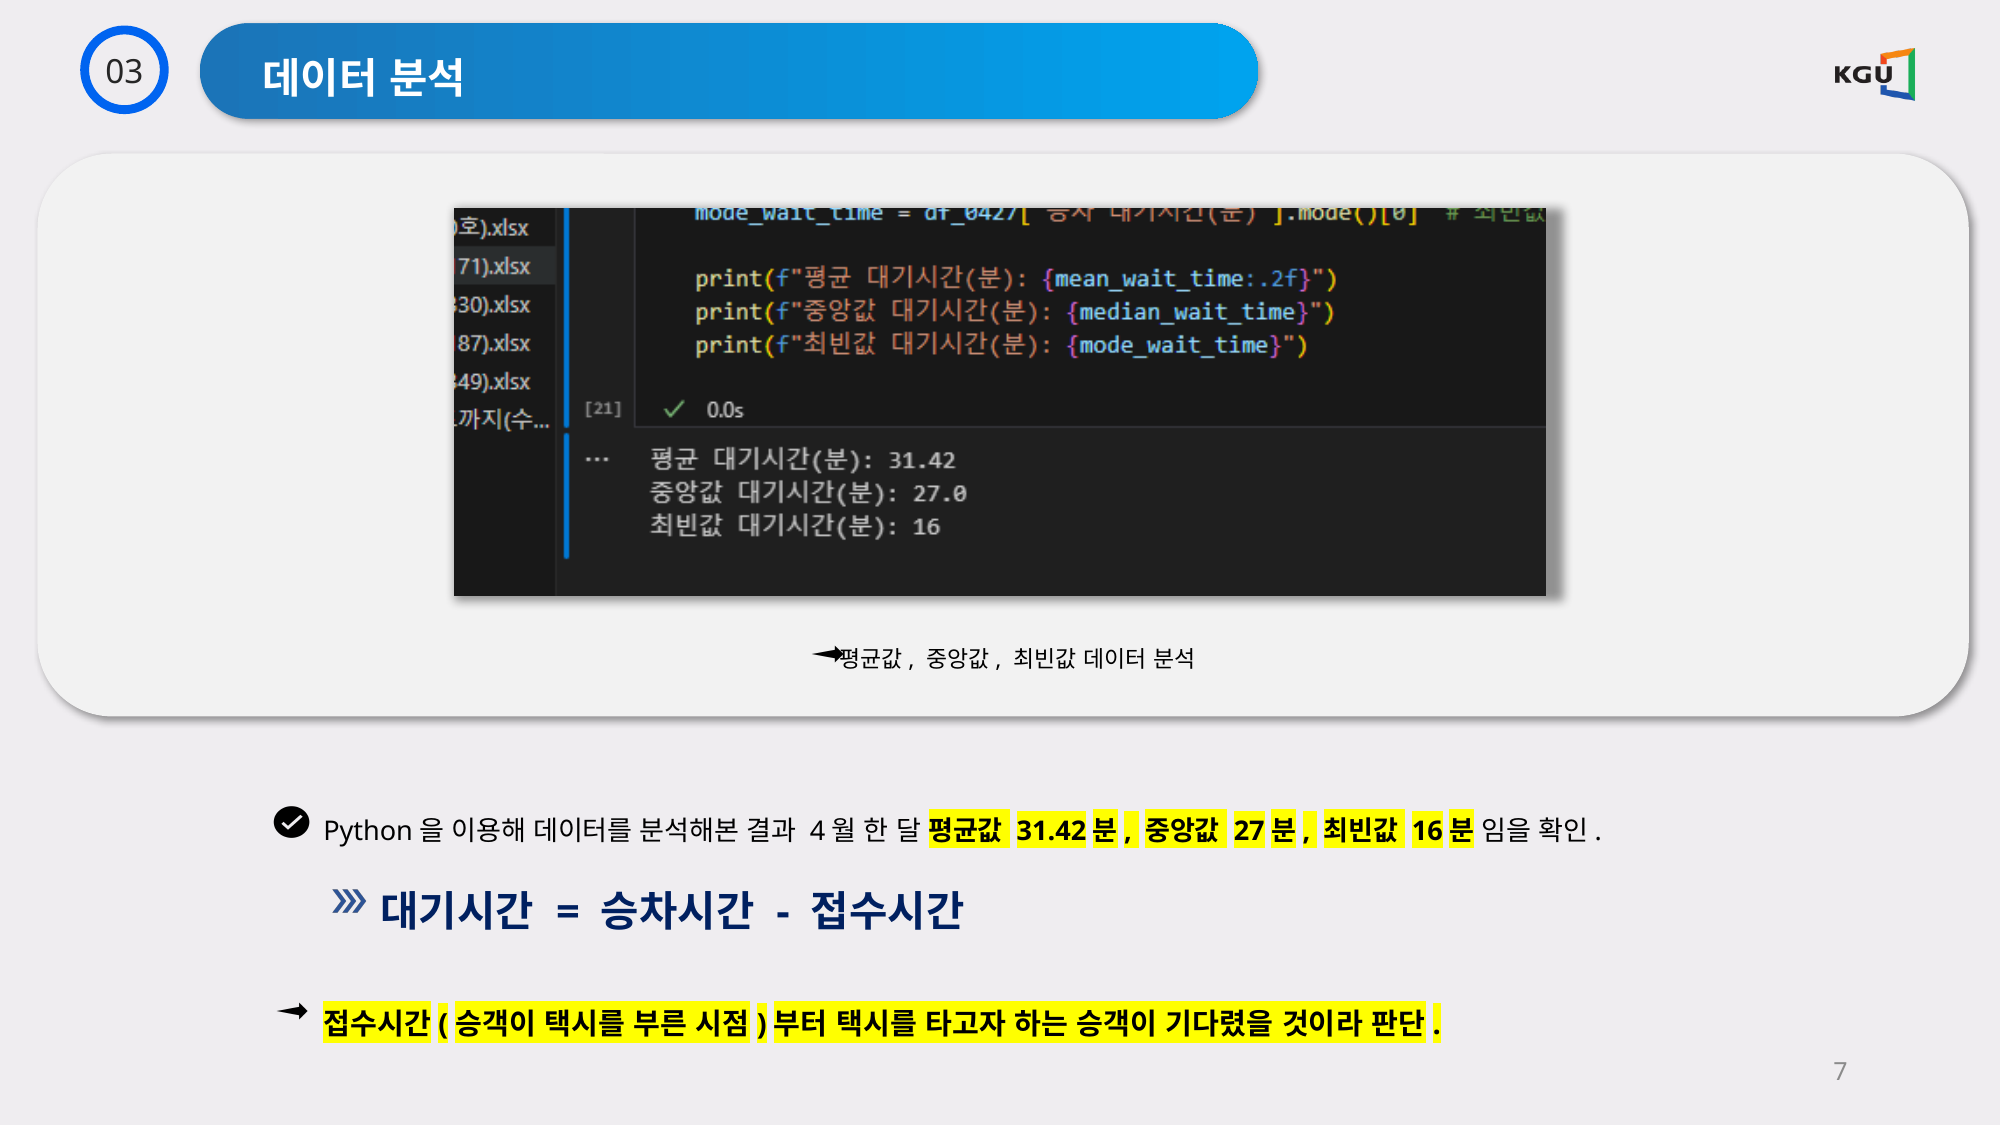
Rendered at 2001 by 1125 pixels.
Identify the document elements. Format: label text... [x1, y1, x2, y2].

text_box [680, 623, 1350, 676]
text_box [198, 22, 1260, 120]
picture [1833, 46, 1916, 102]
text_box 03 [83, 28, 166, 111]
picture [454, 208, 1546, 596]
text_box 데이터 분석 [247, 34, 1175, 110]
picture [269, 802, 314, 842]
slide_number 7 [1412, 1042, 1863, 1103]
text_box [36, 152, 1970, 718]
text_box Python을 이용해 데이터를 분석해본 결과 4월 한 달 평균값 31.42분, 중앙값 27분, 최빈값 16분 임을 확인. 대기시간 = 승차시간 - 접수시간 접수시간(승객이 택시를 부른 시점)부터 택시를 타고자 하는 승객이 기다렸을 것이라 판단. [308, 789, 1698, 1048]
picture [274, 994, 309, 1028]
picture [329, 881, 369, 921]
